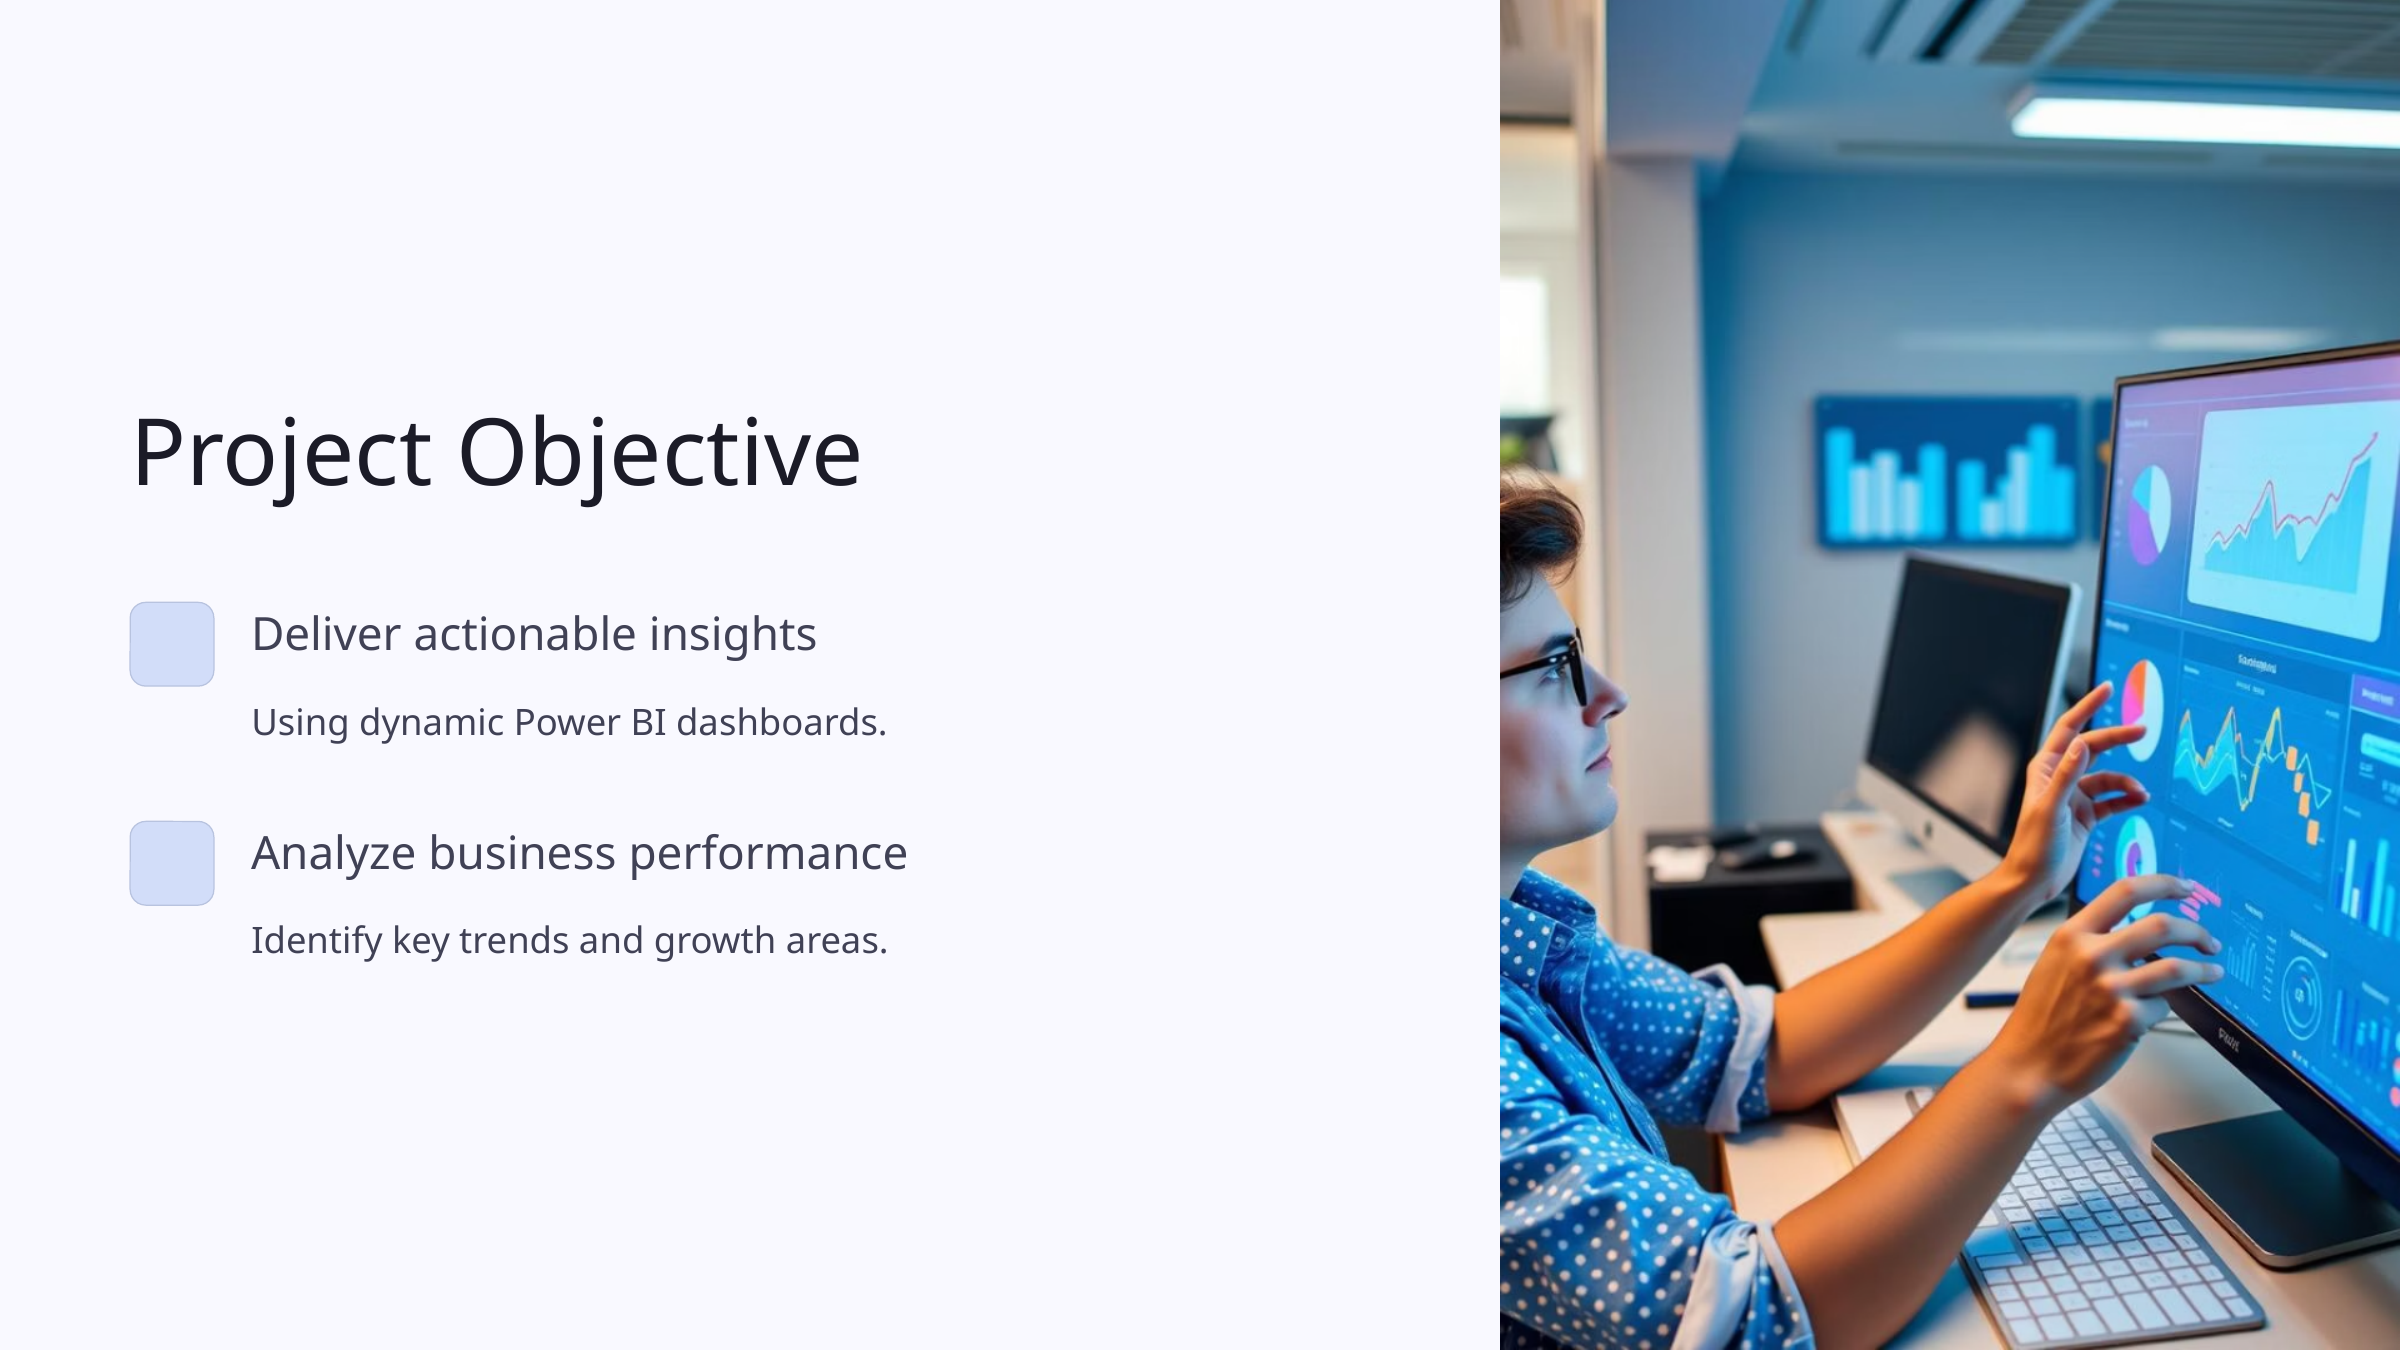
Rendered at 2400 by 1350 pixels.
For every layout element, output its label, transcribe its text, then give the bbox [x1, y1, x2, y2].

text_box [130, 821, 214, 906]
picture [1499, 0, 2400, 1350]
text_box Using dynamic Power BI dashboards. [251, 682, 1370, 743]
text_box Analyze business performance [251, 821, 958, 880]
text_box Identify key trends and growth areas. [251, 901, 1370, 962]
text_box [130, 602, 214, 687]
text_box Deliver actionable insights [251, 602, 862, 661]
text_box Project Objective [130, 388, 1061, 505]
